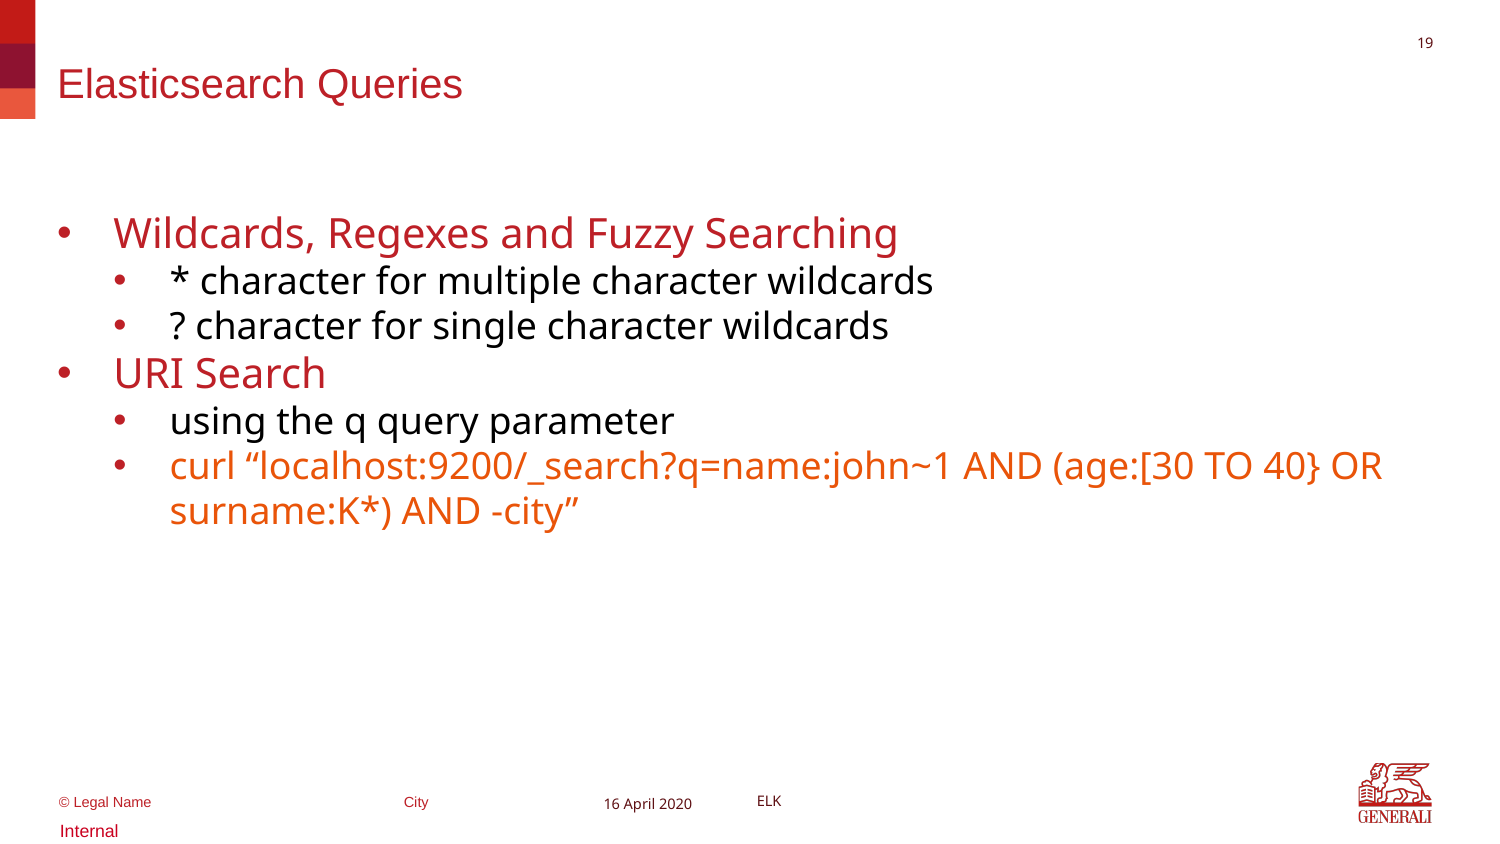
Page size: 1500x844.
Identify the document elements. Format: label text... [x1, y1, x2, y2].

footer ELK [756, 794, 1232, 809]
slide_number 19 [1400, 33, 1434, 56]
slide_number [603, 794, 735, 809]
list Wildcards, Regexes and Fuzzy Searching * character for multiple character wildcards ? character for single character wildcards URI Search using the q query parameter curl “localhost:9200/_search?q=name:john~1 AND (age:[30 TO 40} OR surname:K*) AND -city” [57, 207, 1434, 746]
title Elasticsearch Queries [56, 57, 1433, 134]
